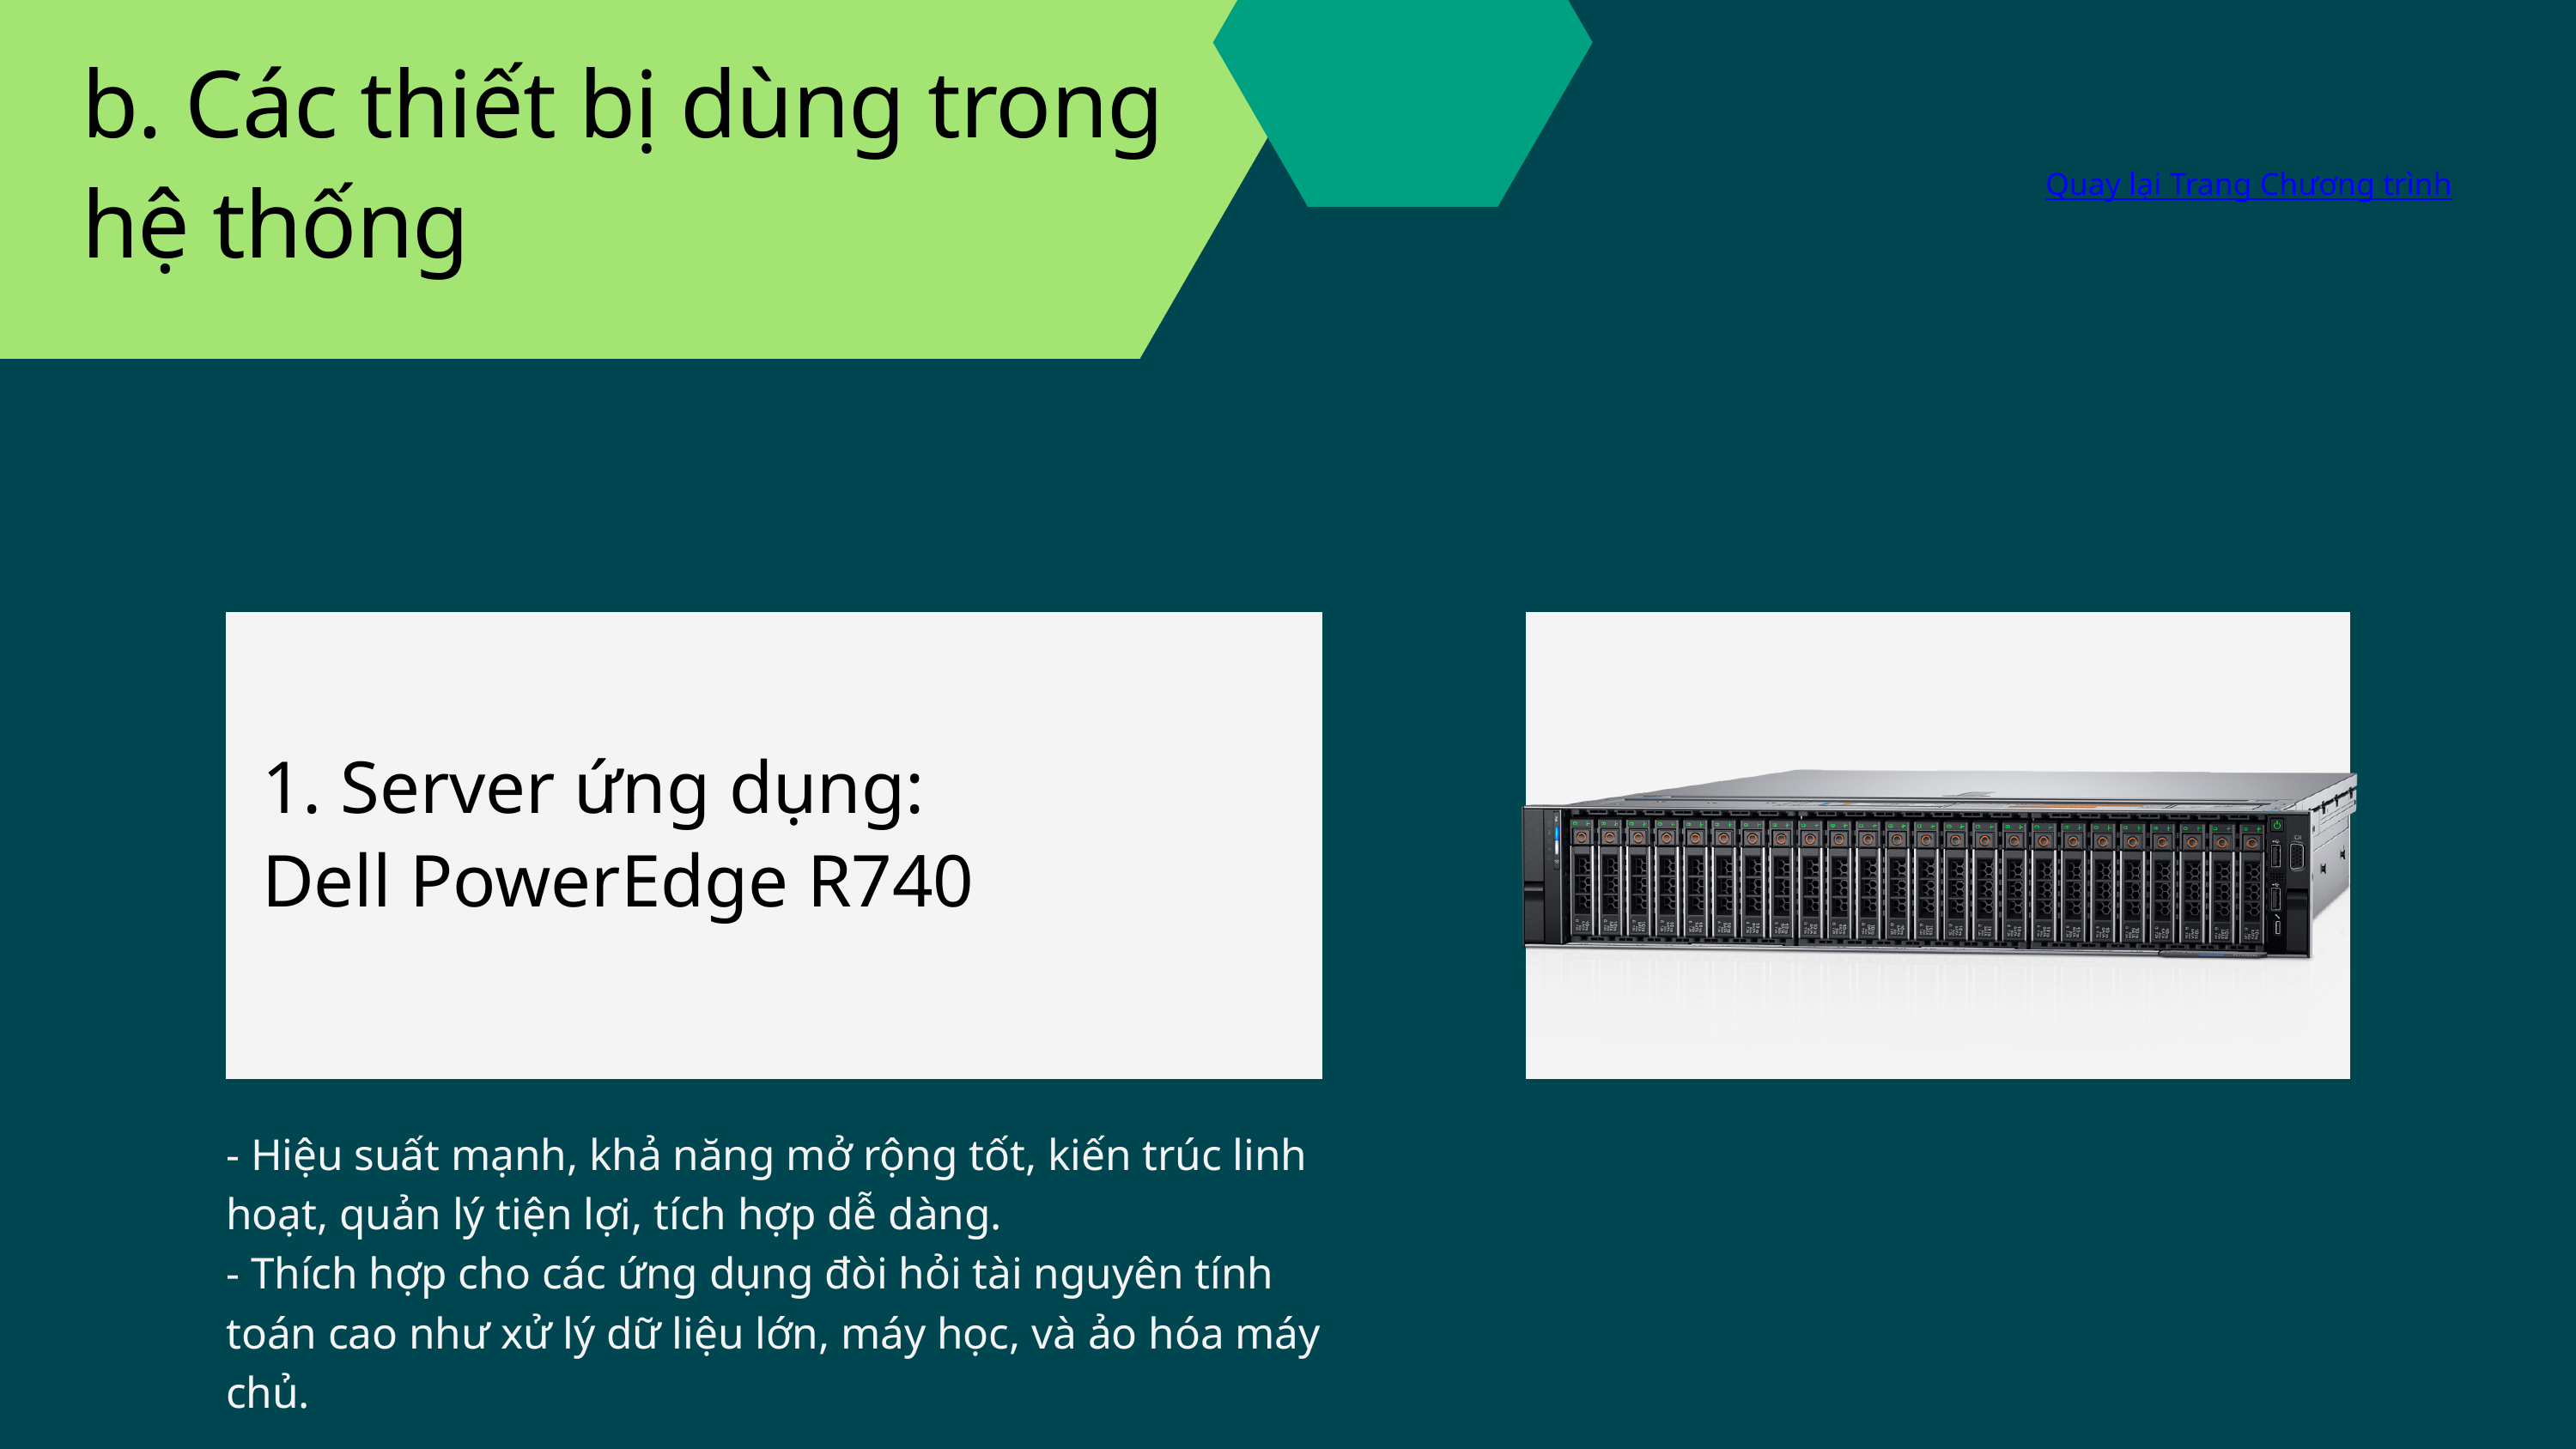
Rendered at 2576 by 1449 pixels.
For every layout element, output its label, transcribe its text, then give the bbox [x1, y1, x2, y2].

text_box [1212, 0, 1594, 208]
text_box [1525, 1059, 2350, 1080]
text_box - Hiệu suất mạnh, khả năng mở rộng tốt, kiến trúc linh hoạt, quản lý tiện lợi, tích hợp dễ dàng. - Thích hợp cho các ứng dụng đòi hỏi tài nguyên tính toán cao như xử lý dữ liệu lớn, máy học, và ảo hóa máy chủ. [226, 1119, 1374, 1417]
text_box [226, 611, 1323, 1080]
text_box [0, 0, 1394, 360]
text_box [1525, 611, 2350, 768]
picture [1501, 769, 2372, 1053]
text_box Quay lại Trang Chương trình [2038, 164, 2452, 207]
